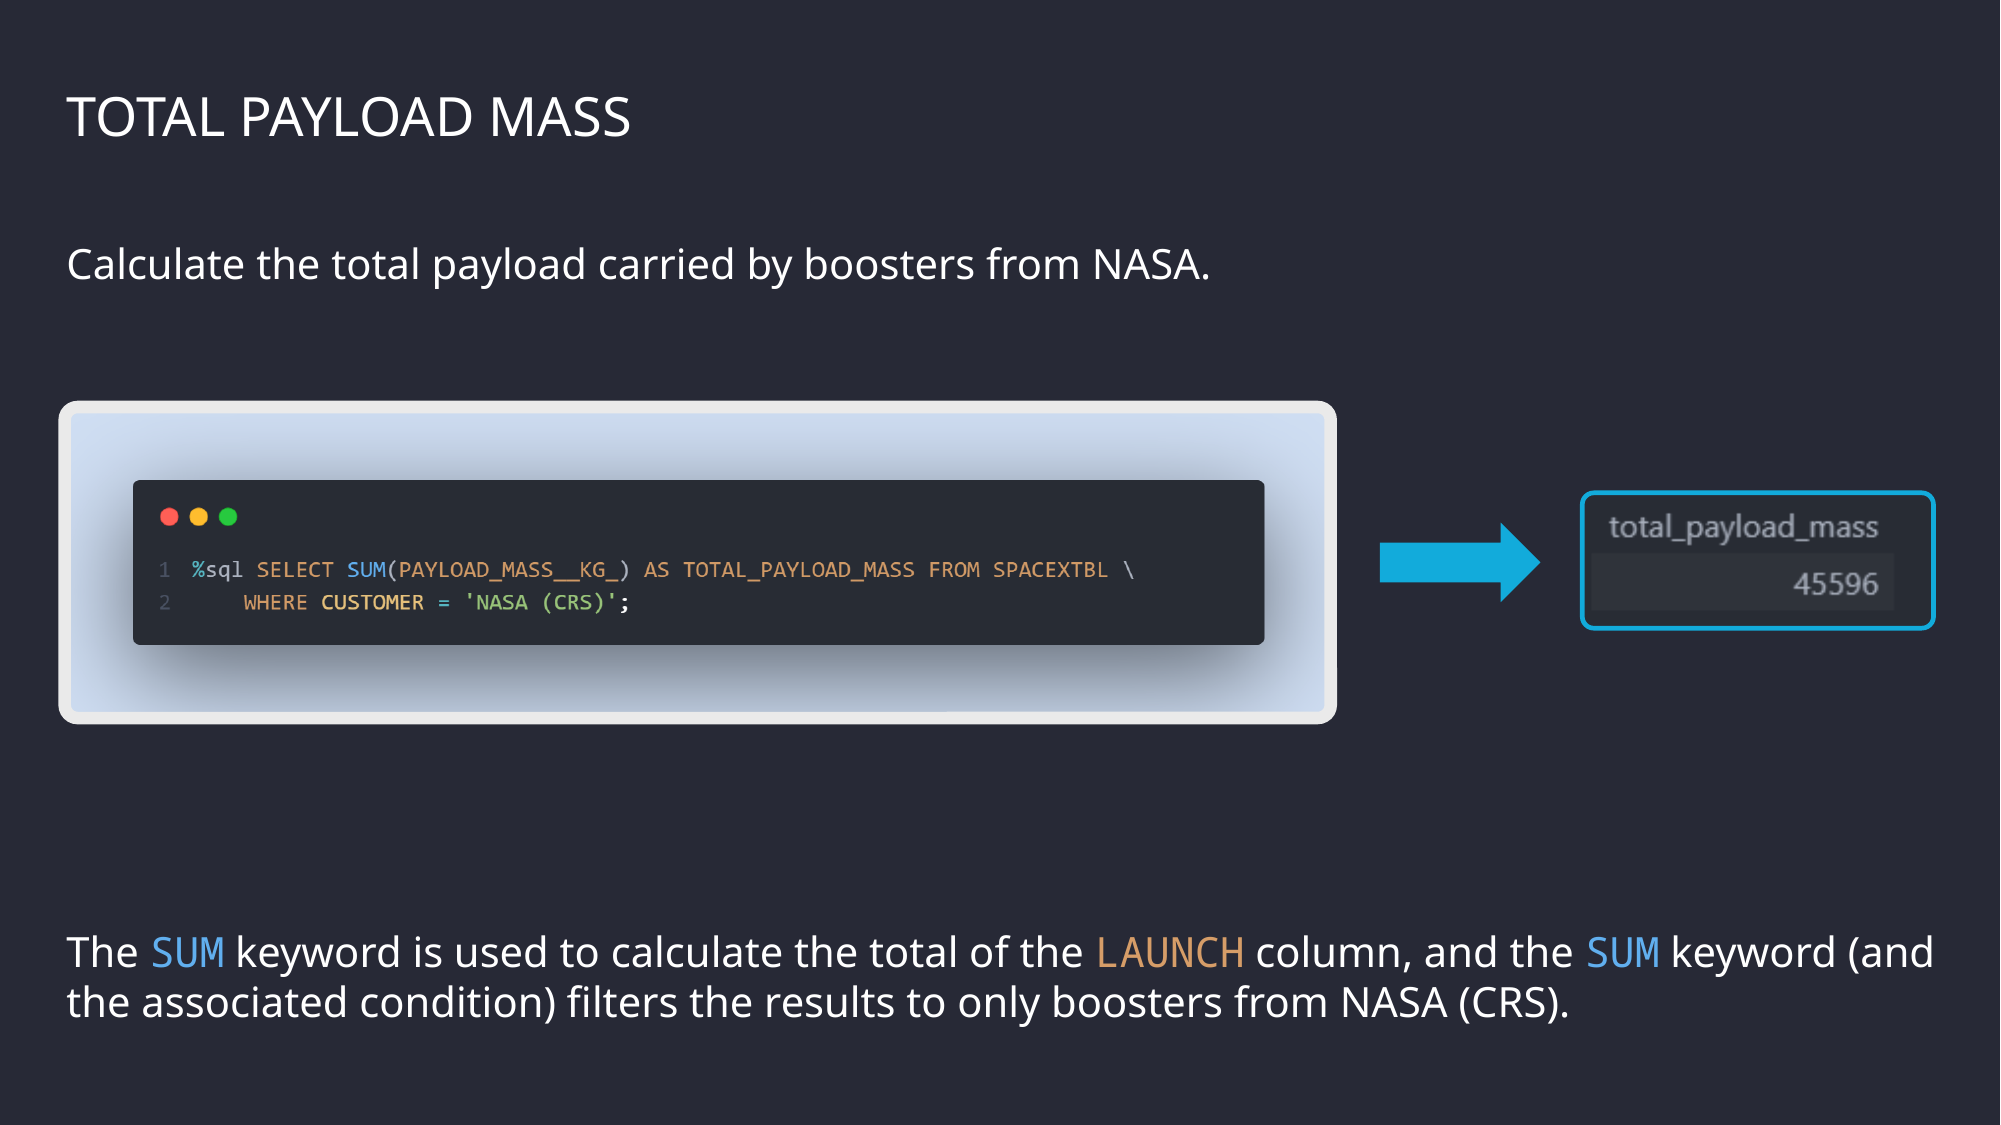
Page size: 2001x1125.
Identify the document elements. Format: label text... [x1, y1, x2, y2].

text_box [1378, 520, 1542, 605]
picture [1582, 492, 1934, 629]
list Calculate the total payload carried by boosters from NASA. The SUM keyword is used to calculate the total of the LAUNCH column, and the SUM keyword (and the associated condition) filters the results to only boosters from NASA (CRS). [66, 237, 1938, 1050]
title Total Payload Mass [66, 30, 1863, 149]
picture [64, 406, 1331, 719]
